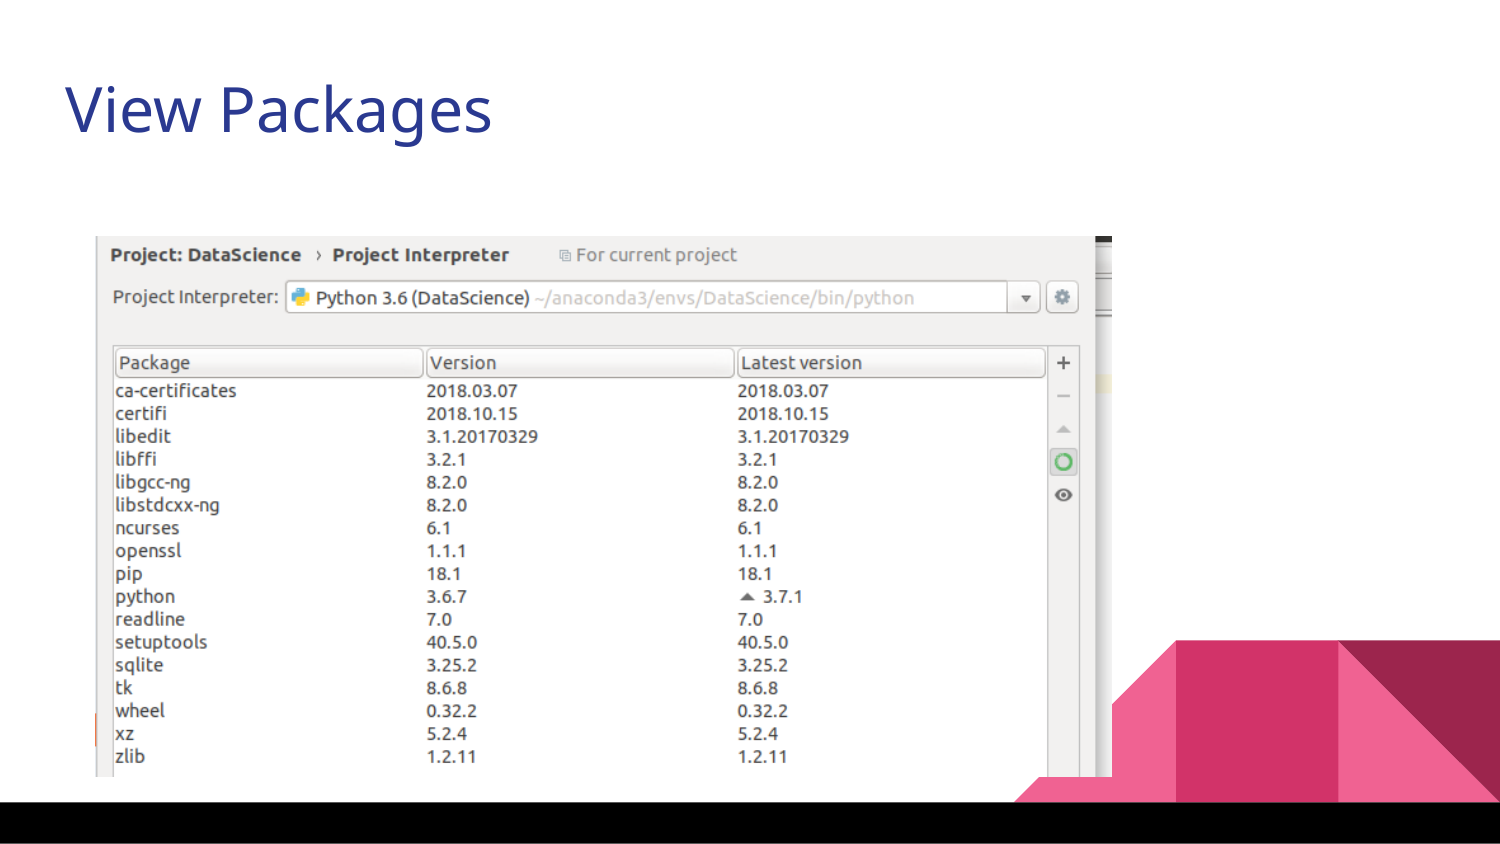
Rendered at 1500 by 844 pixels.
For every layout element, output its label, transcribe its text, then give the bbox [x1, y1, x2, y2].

text_box [51, 188, 1449, 801]
text_box View Packages [51, 54, 1449, 167]
picture [95, 236, 1112, 778]
